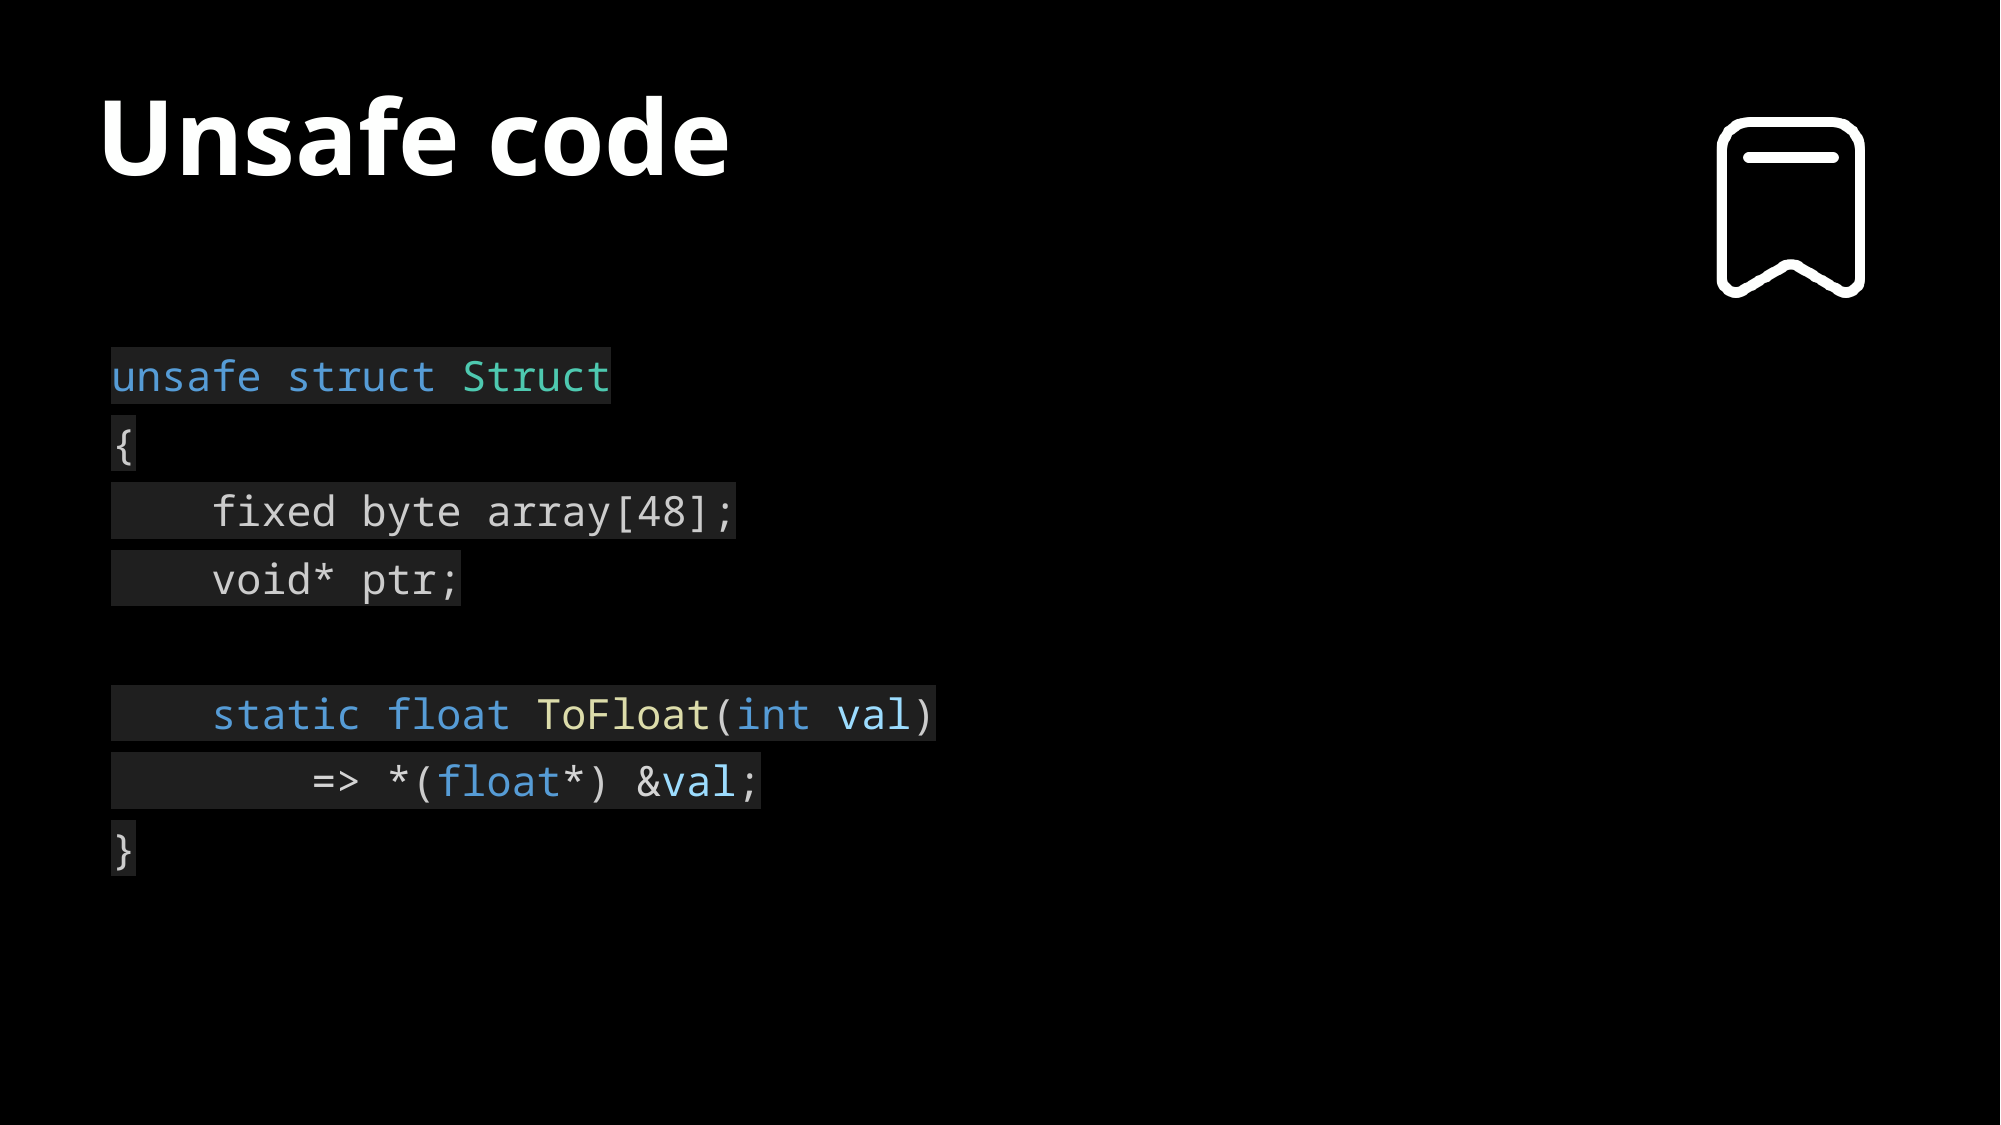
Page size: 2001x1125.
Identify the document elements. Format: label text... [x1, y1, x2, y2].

text_box unsafe struct Struct { fixed byte array[48]; void* ptr; static float ToFloat(int val) => *(float*) &val; } [96, 317, 1308, 888]
picture [1677, 95, 1904, 322]
title Unsafe code [96, 95, 1676, 293]
